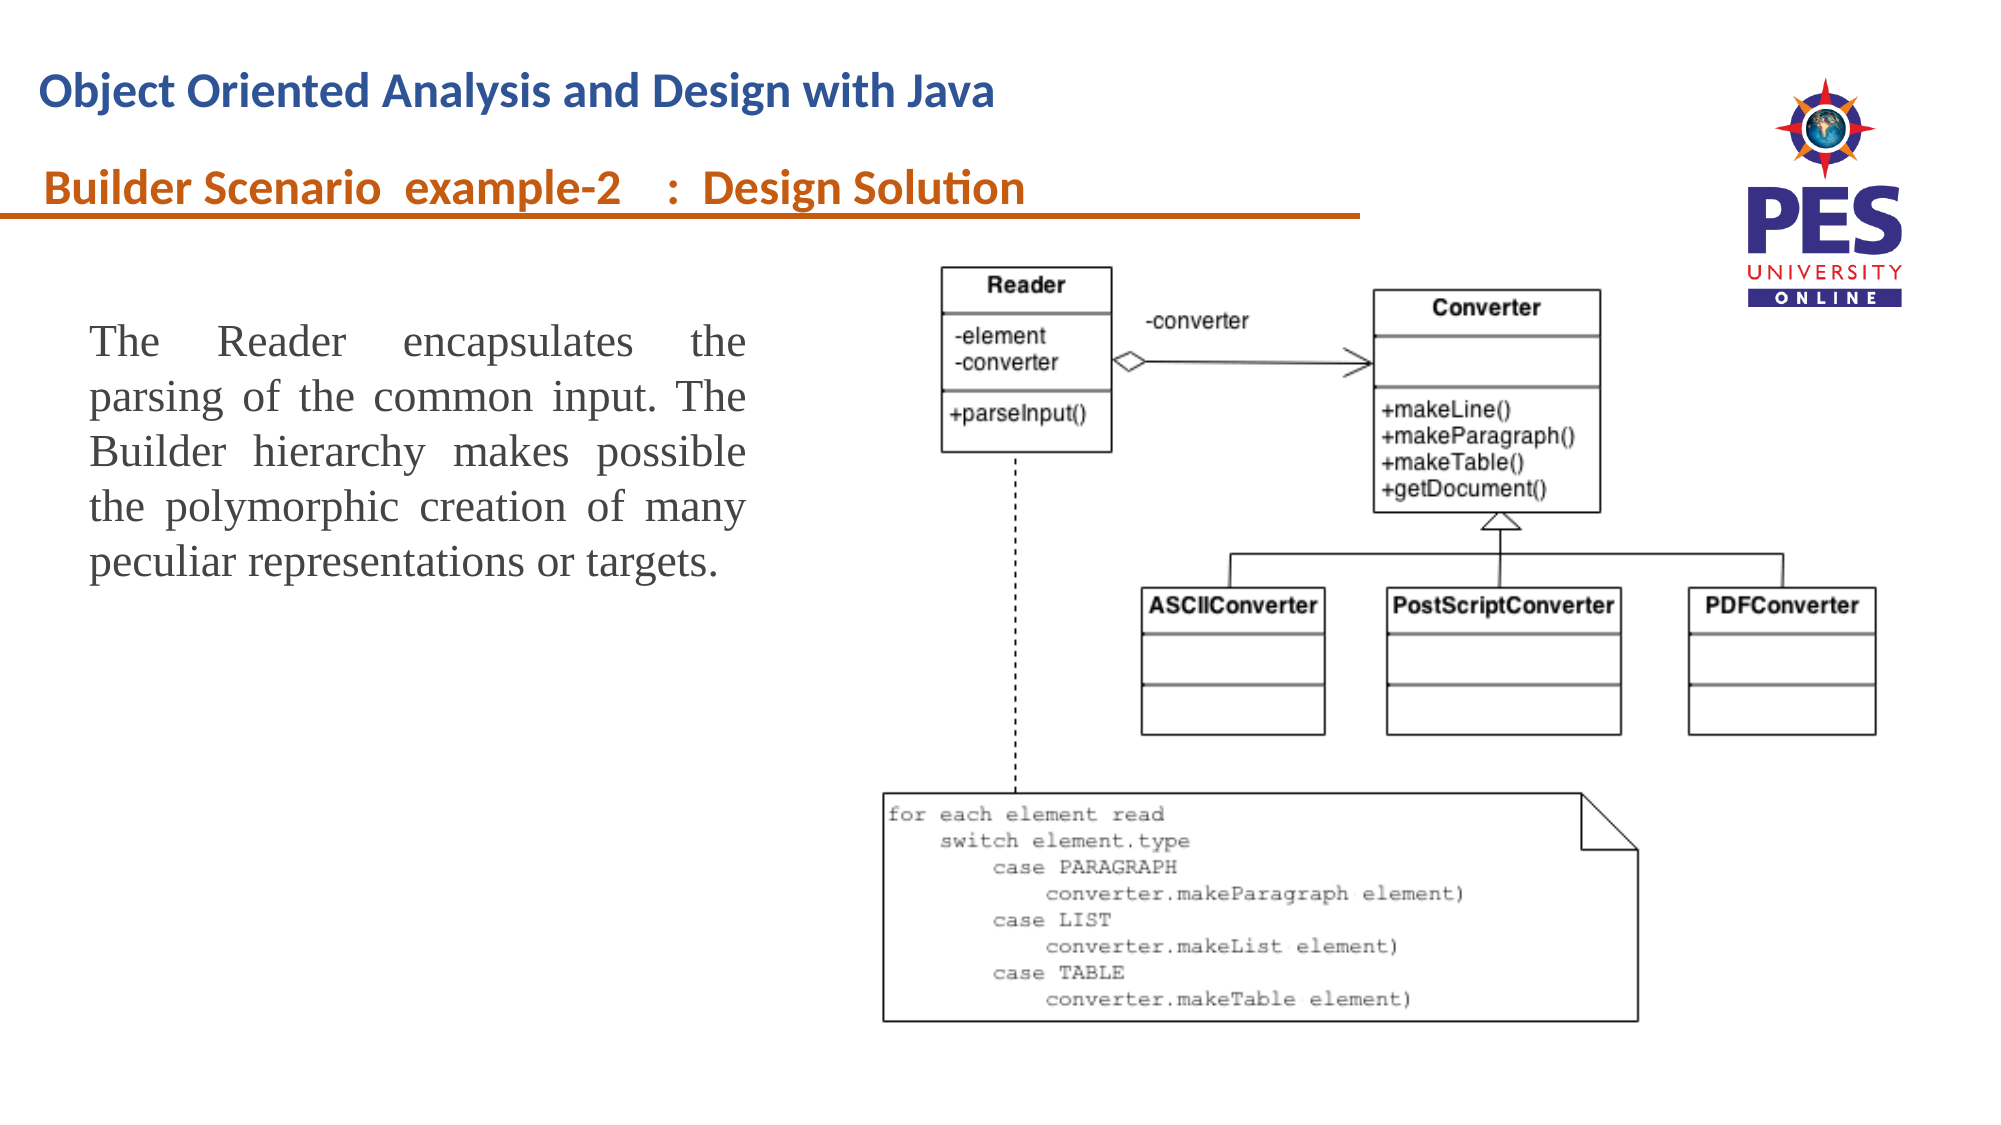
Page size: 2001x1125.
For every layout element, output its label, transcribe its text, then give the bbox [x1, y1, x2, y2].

text_box The Reader encapsulates the parsing of the common input. The Builder hierarchy makes possible the polymorphic creation of many peculiar representations or targets. [74, 248, 763, 704]
text_box Builder Scenario example-2 : Design Solution [28, 147, 1076, 223]
picture [864, 77, 1902, 1052]
